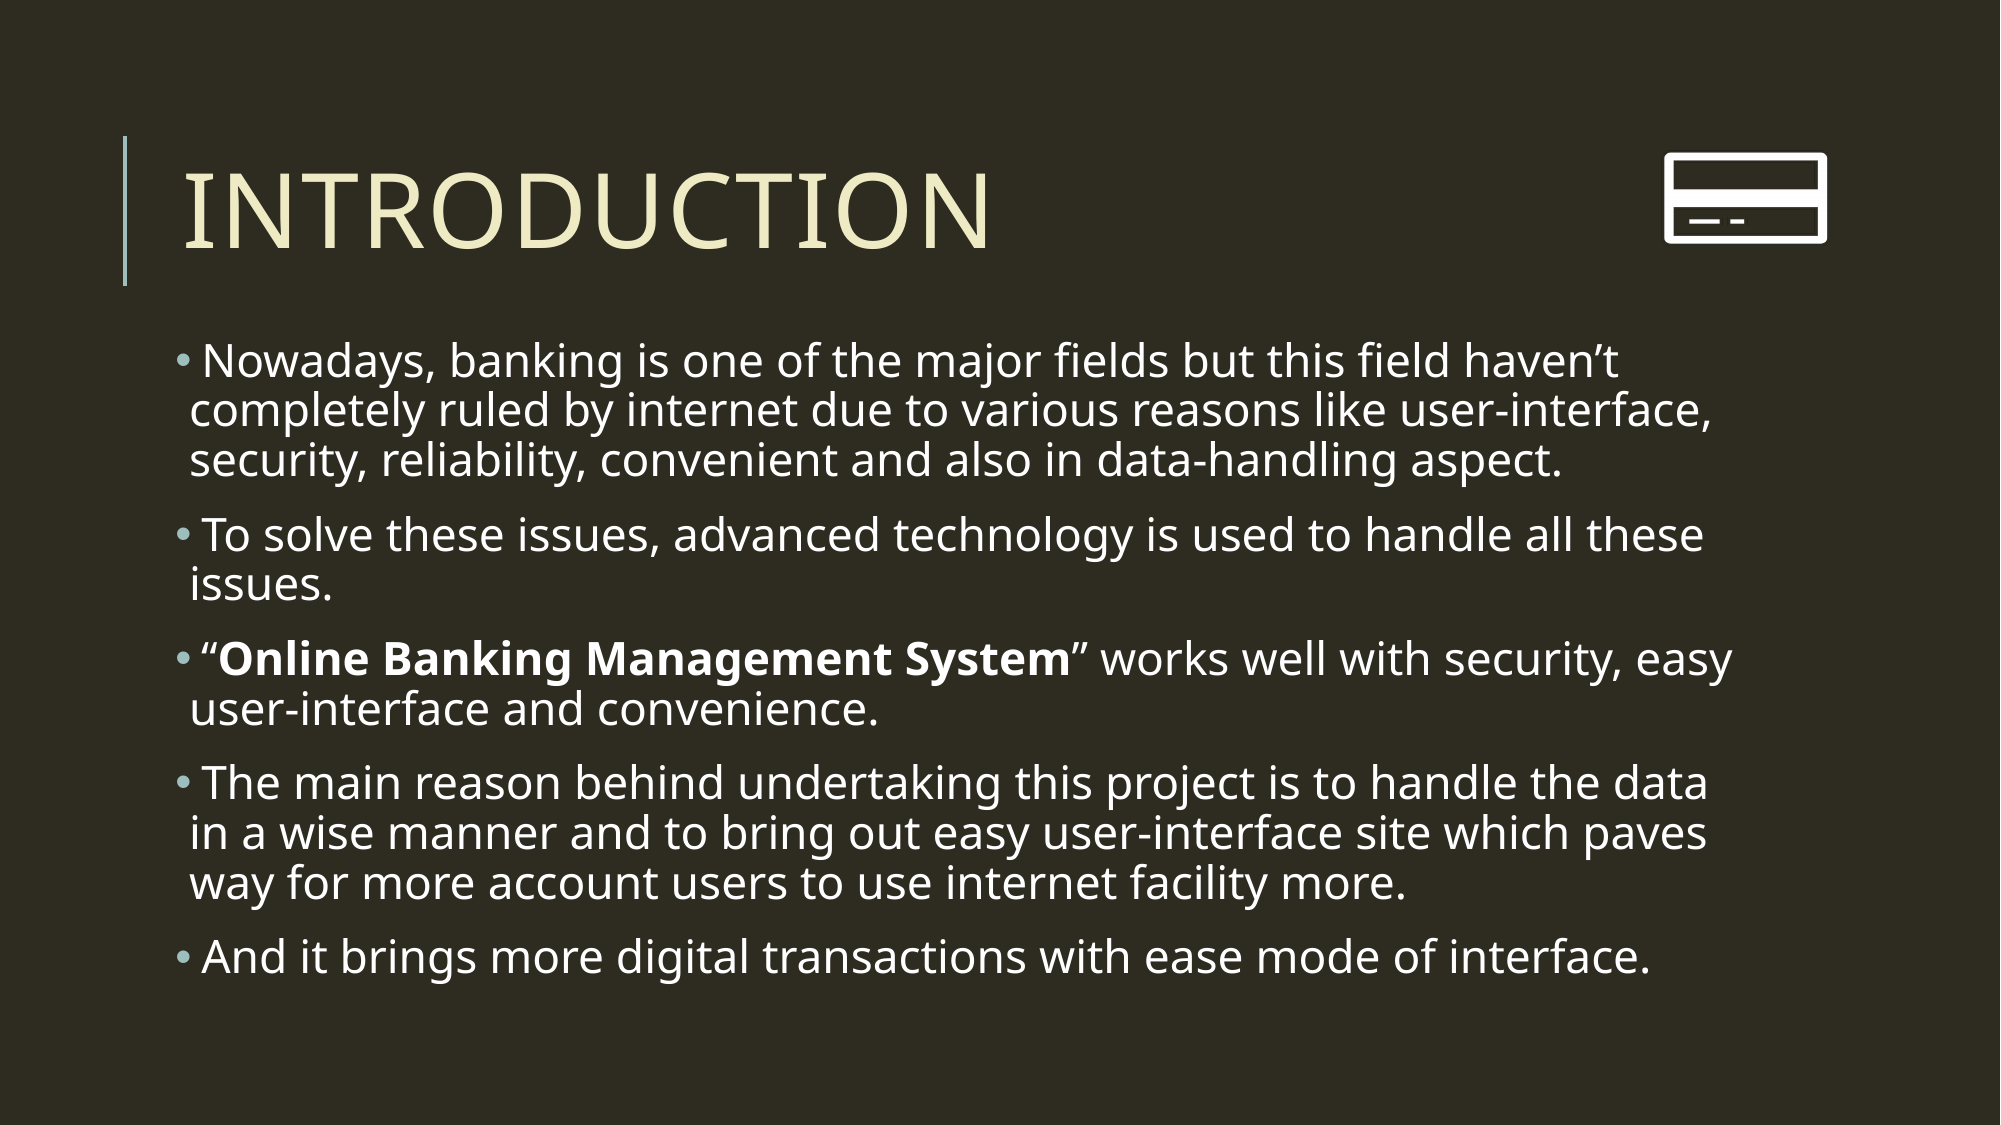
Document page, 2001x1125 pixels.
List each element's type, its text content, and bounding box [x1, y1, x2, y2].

picture [1646, 117, 1845, 279]
list Nowadays, banking is one of the major fields but this field haven’t completely ruled by internet due to various reasons like user-interface, security, reliability, convenient and also in data-handling aspect. To solve these issues, advanced technology is used to handle all these issues. “Online Banking Management System” works well with security, easy user-interface and convenience. The main reason behind undertaking this project is to handle the data in a wise manner and to bring out easy user-interface site which paves way for more account users to use internet facility more. And it brings more digital transactions with ease mode of interface. [168, 329, 1763, 1035]
title INTRODUCTION [168, 96, 1763, 329]
